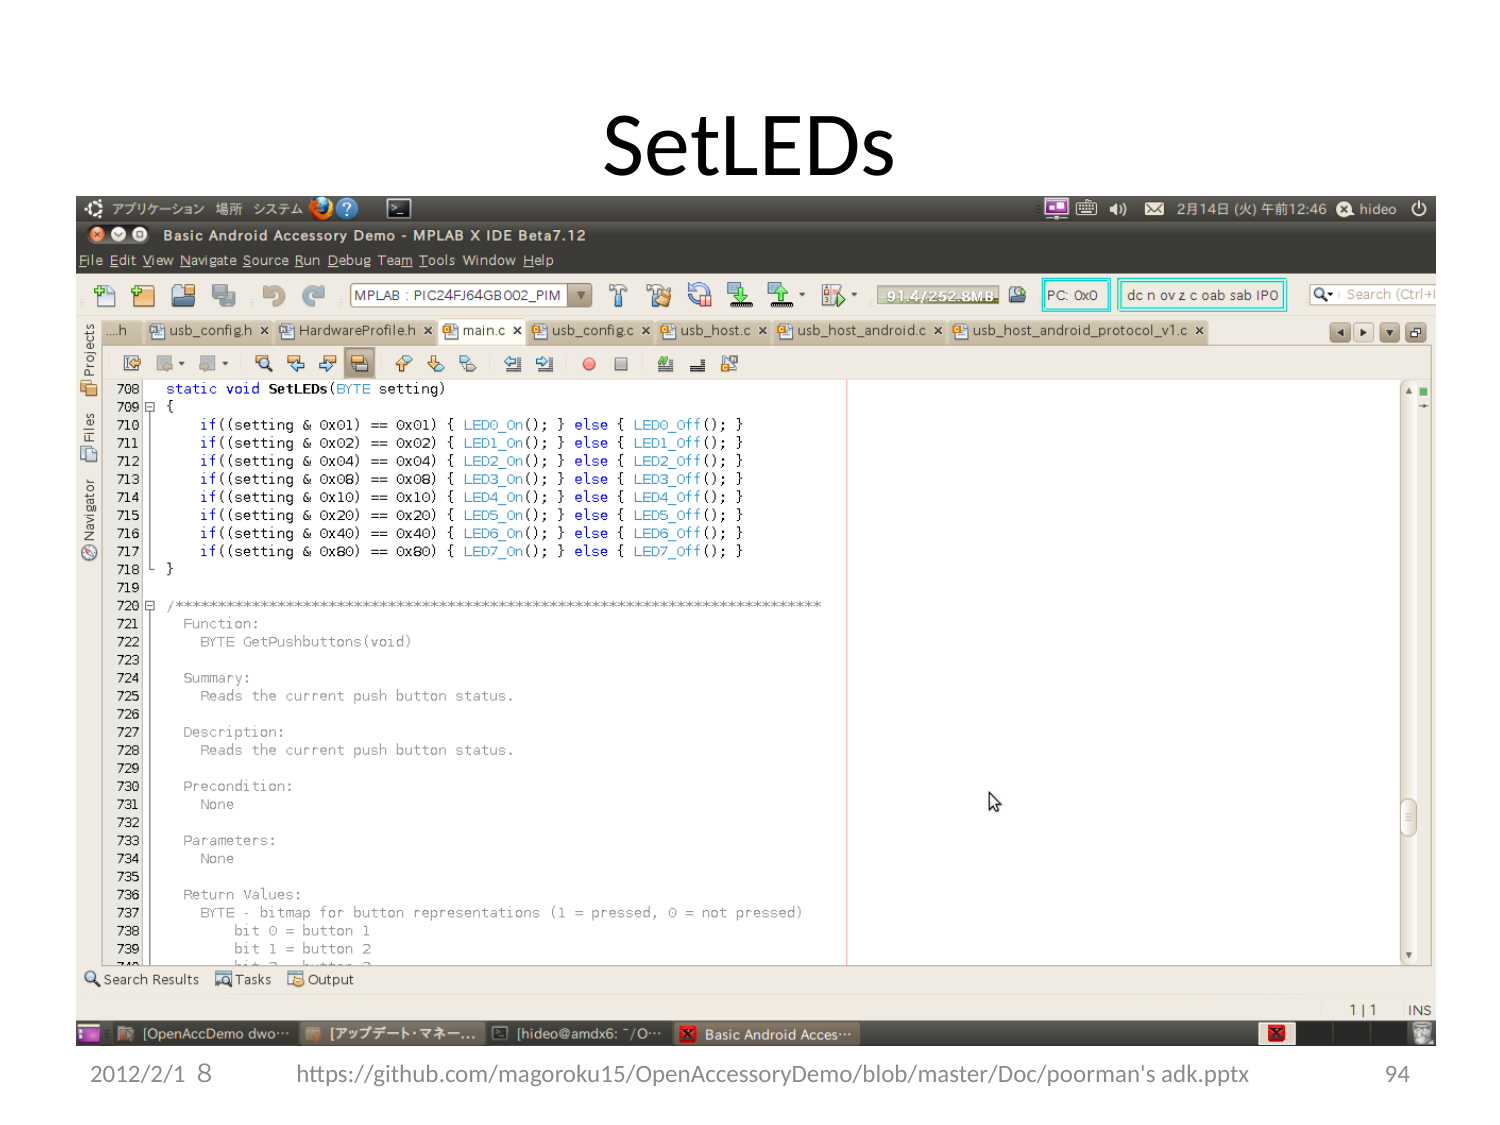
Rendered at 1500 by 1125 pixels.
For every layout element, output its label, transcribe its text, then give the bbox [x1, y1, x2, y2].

picture [76, 196, 1436, 1046]
slide_number 94 [1306, 1054, 1425, 1103]
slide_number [75, 1052, 242, 1103]
footer https://github.com/magoroku15/OpenAccessoryDemo/blob/master/Doc/poorman's adk.pptx [242, 1054, 1306, 1103]
title SetLEDs [75, 45, 1425, 195]
